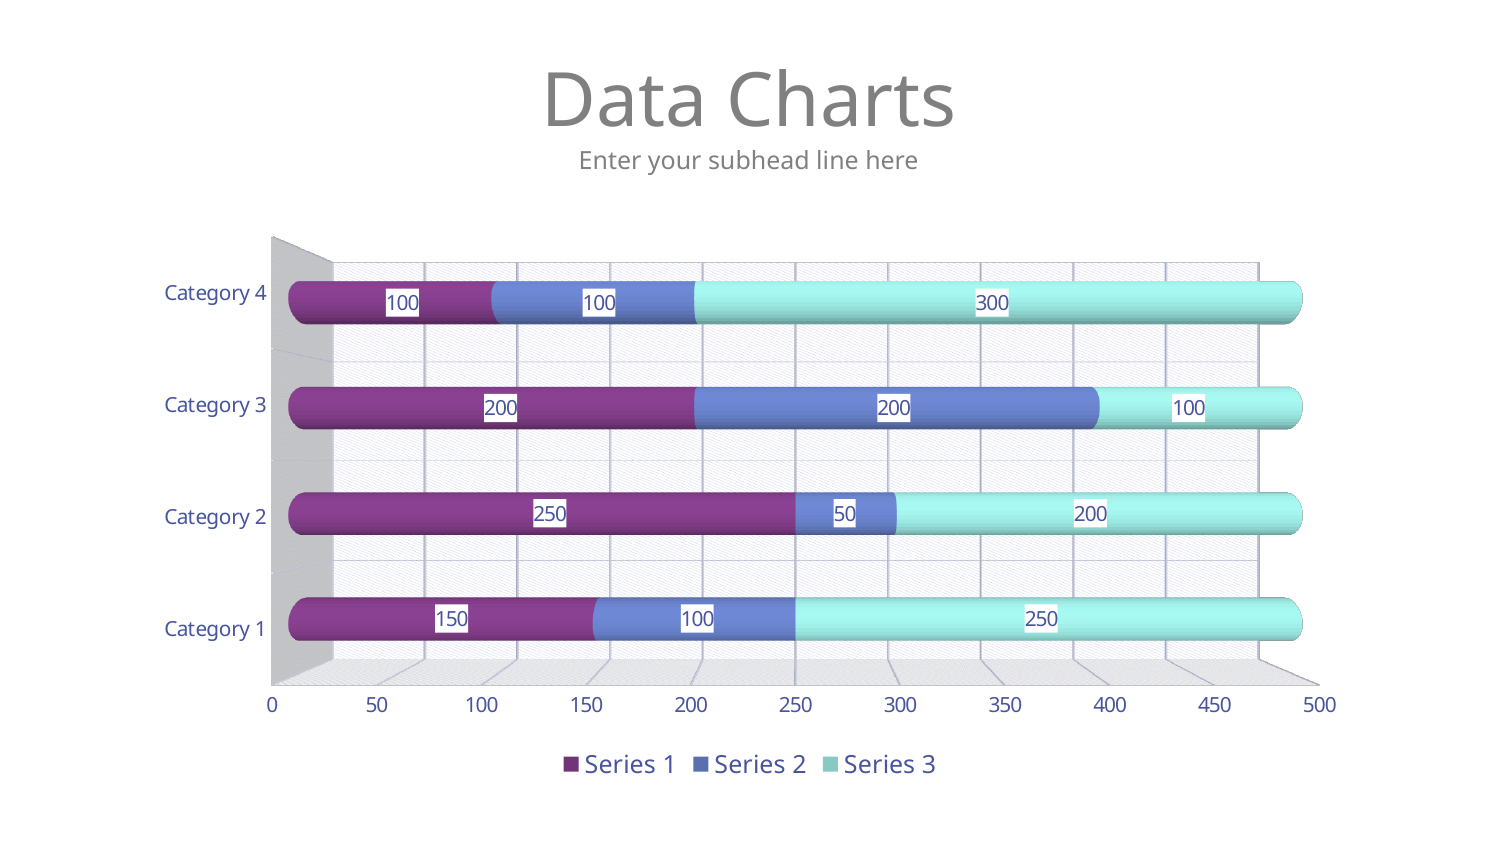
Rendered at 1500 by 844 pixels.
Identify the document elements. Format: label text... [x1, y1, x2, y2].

list Enter your subhead line here [62, 144, 1436, 174]
chart [75, 224, 1425, 788]
title Data Charts [62, 55, 1436, 138]
